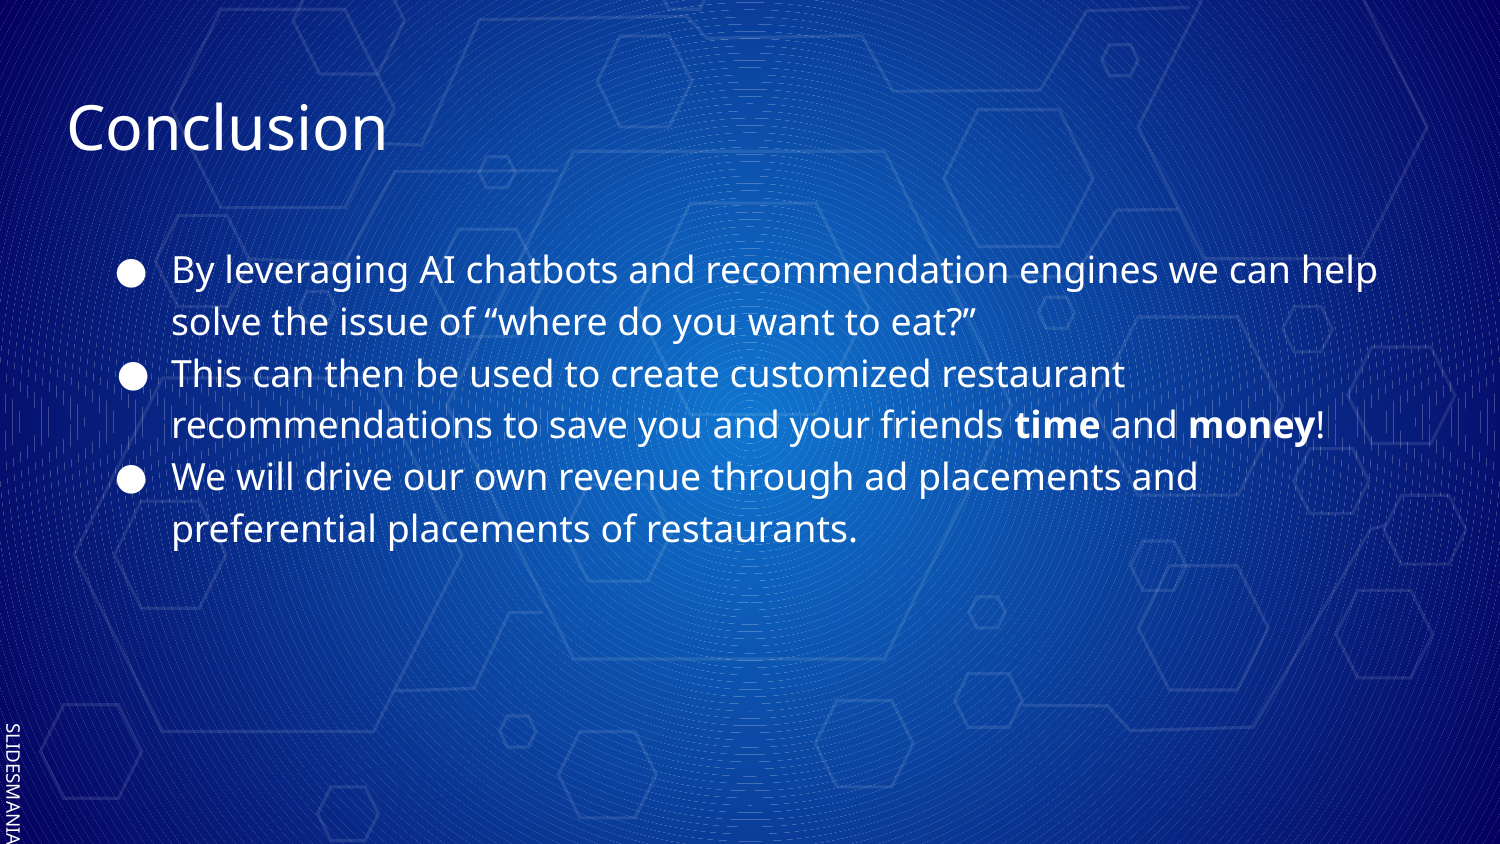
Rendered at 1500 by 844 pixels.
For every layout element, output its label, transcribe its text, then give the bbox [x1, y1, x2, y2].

title Conclusion [51, 72, 1449, 167]
list By leveraging AI chatbots and recommendation engines we can help solve the issue of “where do you want to eat?” This can then be used to create customized restaurant recommendations to save you and your friends time and money! We will drive our own revenue through ad placements and preferential placements of restaurants. [81, 224, 1397, 716]
